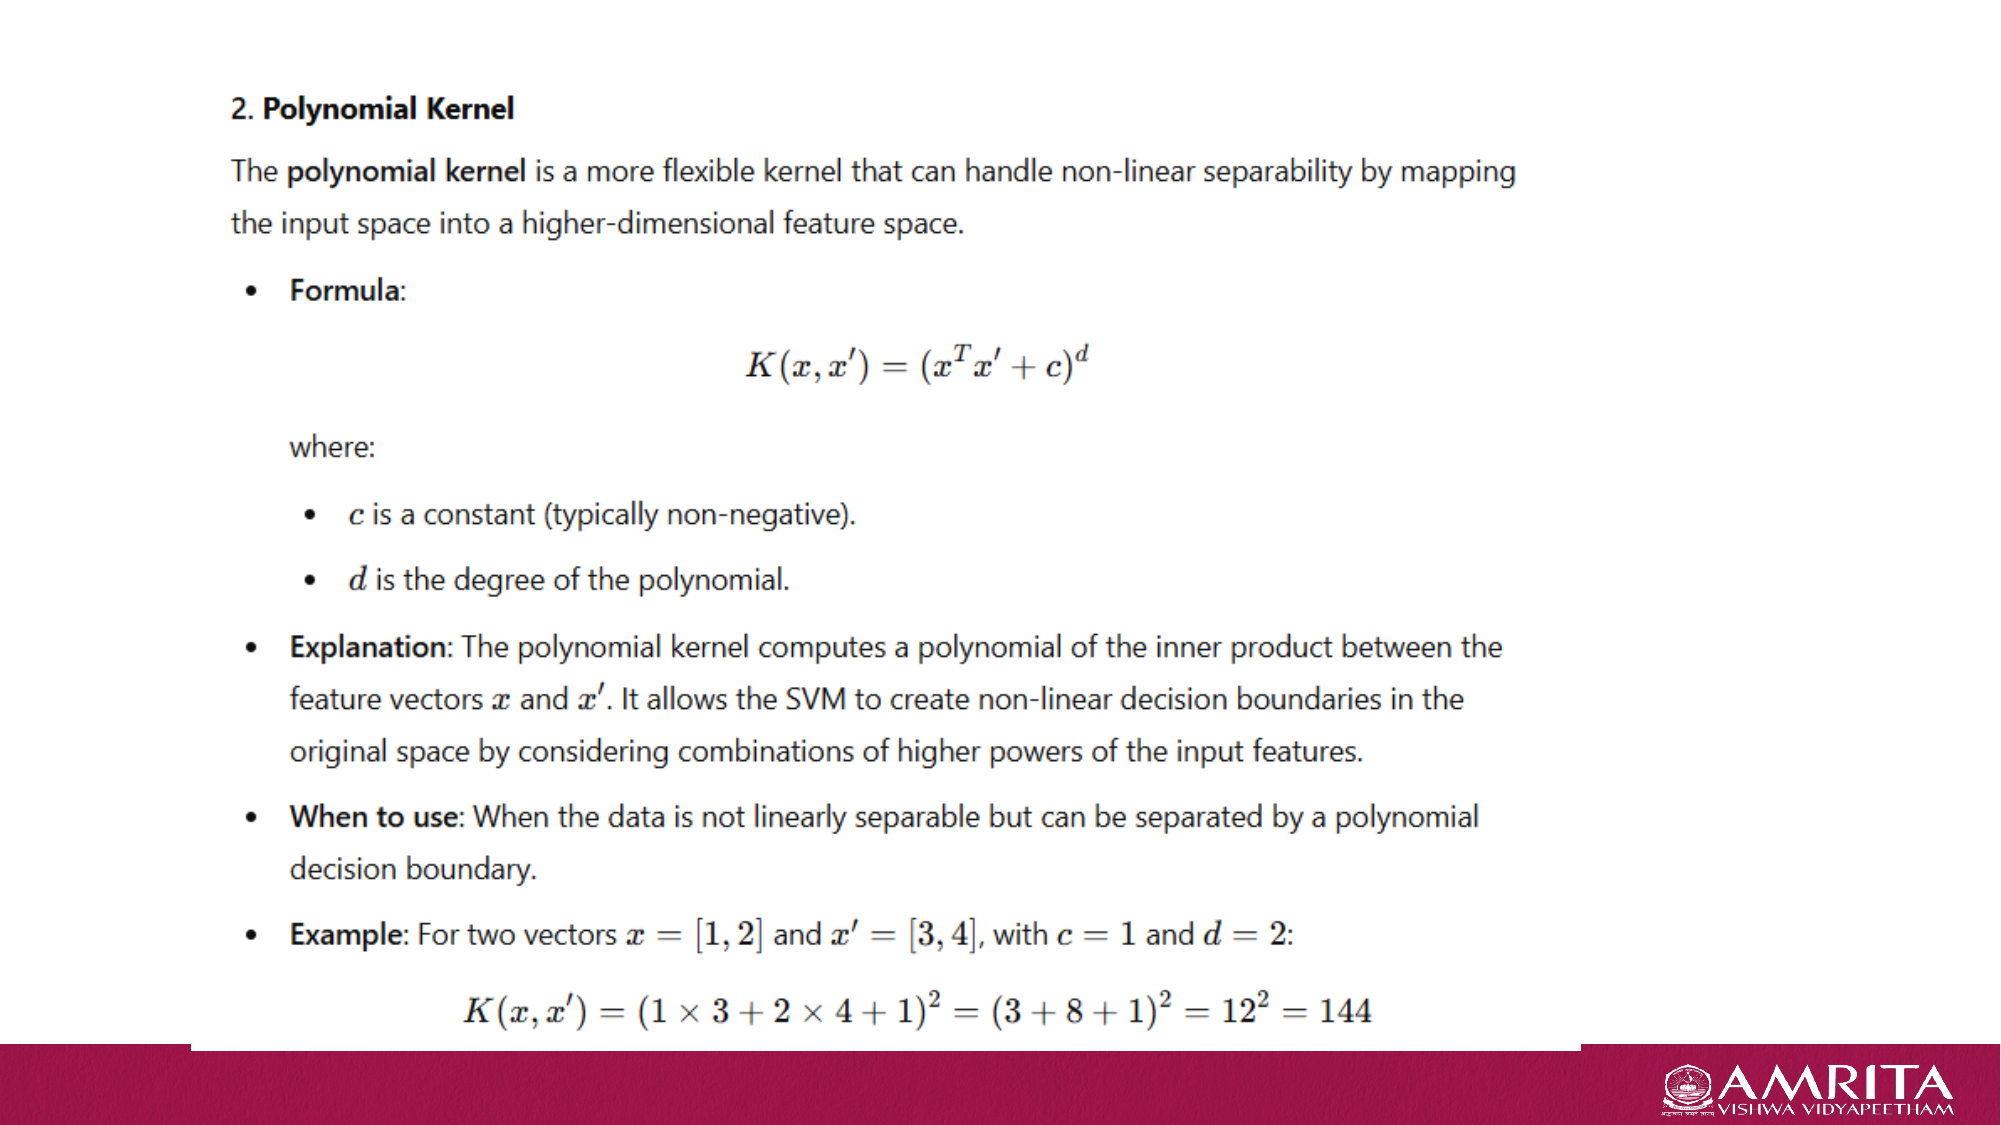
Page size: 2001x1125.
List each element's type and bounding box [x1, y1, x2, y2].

picture [0, 1044, 2001, 1125]
list [191, 74, 1581, 1051]
